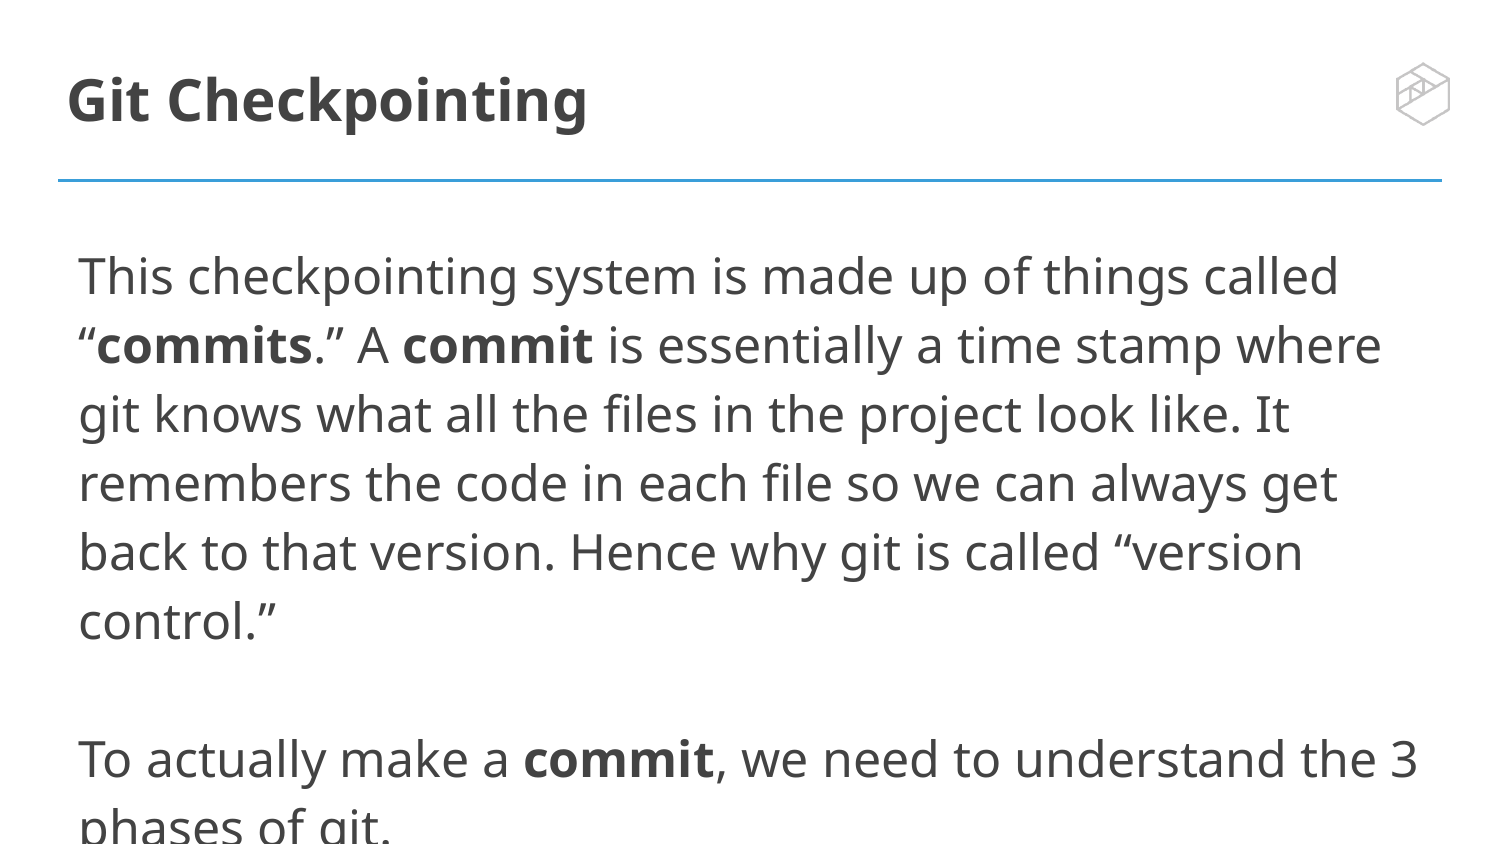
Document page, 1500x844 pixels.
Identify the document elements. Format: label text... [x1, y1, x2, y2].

picture [1396, 62, 1451, 126]
list This checkpointing system is made up of things called “commits.” A commit is essentially a time stamp where git knows what all the files in the project look like. It remembers the code in each file so we can always get back to that version. Hence why git is called “version control.” To actually make a commit, we need to understand the 3 phases of git. [51, 220, 1449, 656]
title Git Checkpointing [51, 48, 1135, 142]
